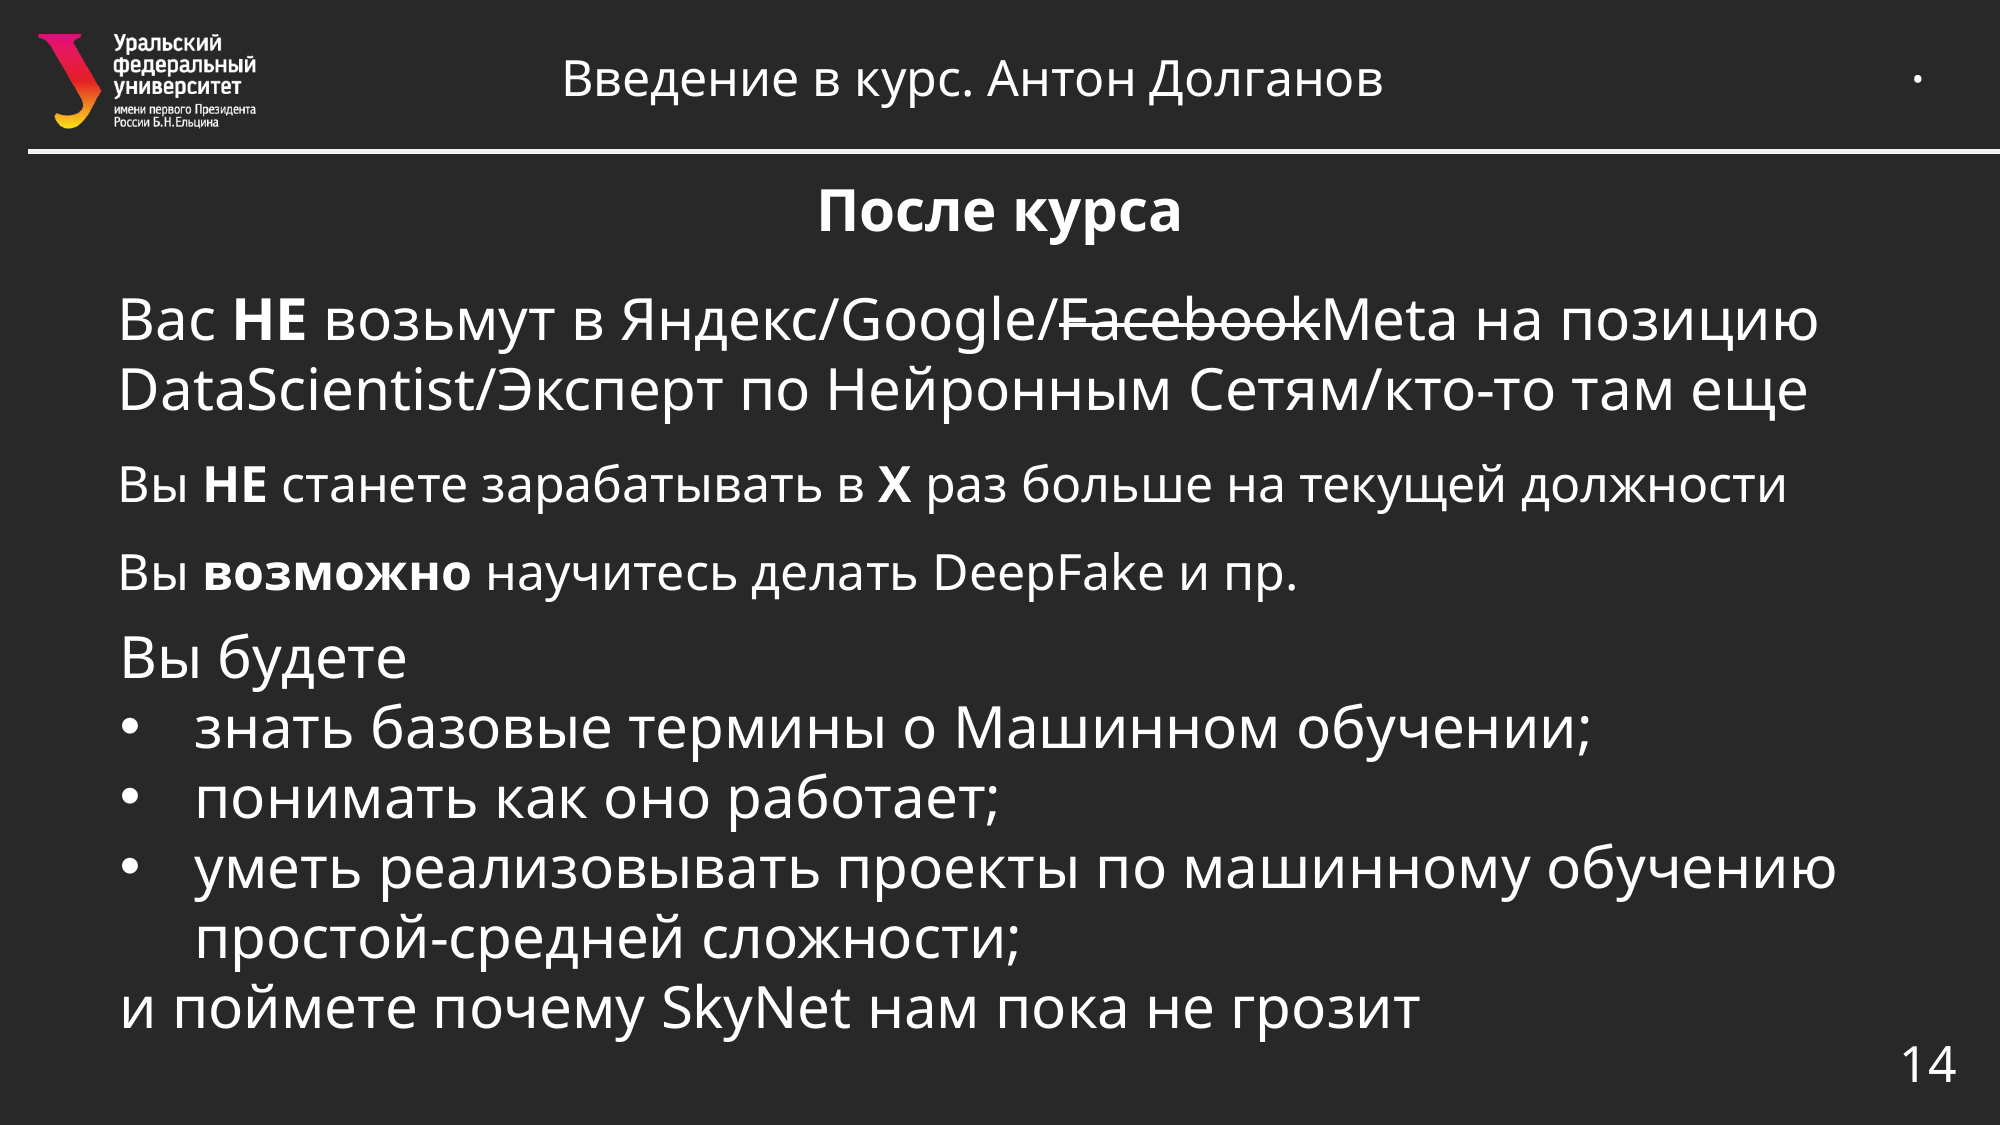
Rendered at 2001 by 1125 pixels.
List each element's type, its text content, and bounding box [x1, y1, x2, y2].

text_box Вас НЕ возьмут в Яндекс/Google/FacebookMeta на позицию DataScientist/Эксперт по Нейронным Сетям/кто-то там еще Вы НЕ станете зарабатывать в Х раз больше на текущей должности Вы возможно научитесь делать DeepFake и пр. [28, 275, 2000, 608]
picture [1, 0, 293, 174]
slide_number 14 [1815, 1048, 1972, 1098]
text_box Вы будете знать базовые термины о Машинном обучении; понимать как оно работает; уметь реализовывать проекты по машинному обучению простой-средней сложности; и поймете почему SkyNet нам пока не грозит [30, 613, 2000, 1048]
text_box . [1895, 16, 1948, 102]
text_box После курса [326, 172, 1674, 243]
text_box Введение в курс. Антон Долганов [455, 39, 1490, 113]
